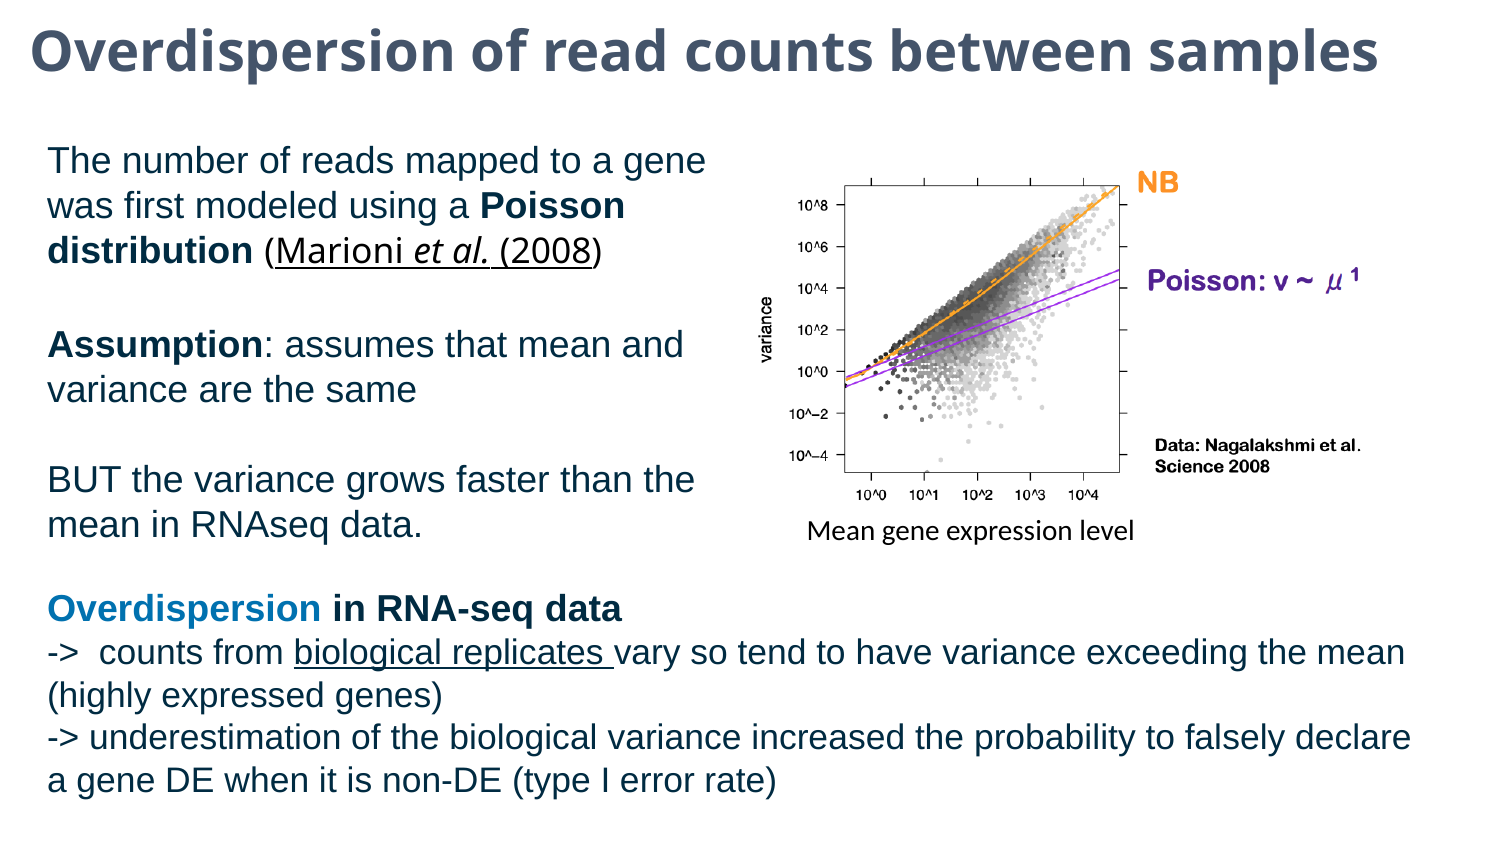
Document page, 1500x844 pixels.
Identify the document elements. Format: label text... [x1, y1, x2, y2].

text_box The number of reads mapped to a gene was first modeled using a Poisson distribution (Marioni et al. (2008) Assumption: assumes that mean and variance are the same BUT the variance grows faster than the mean in RNAseq data. [35, 130, 750, 551]
text_box Overdispersion of read counts between samples [29, 22, 1500, 144]
text_box Overdispersion in RNA-seq data -> counts from biological replicates vary so tend to have variance exceeding the mean (highly expressed genes) -> underestimation of the biological variance increased the probability to falsely declare a gene DE when it is non-DE (type I error rate) [35, 578, 1433, 844]
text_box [739, 160, 1402, 542]
